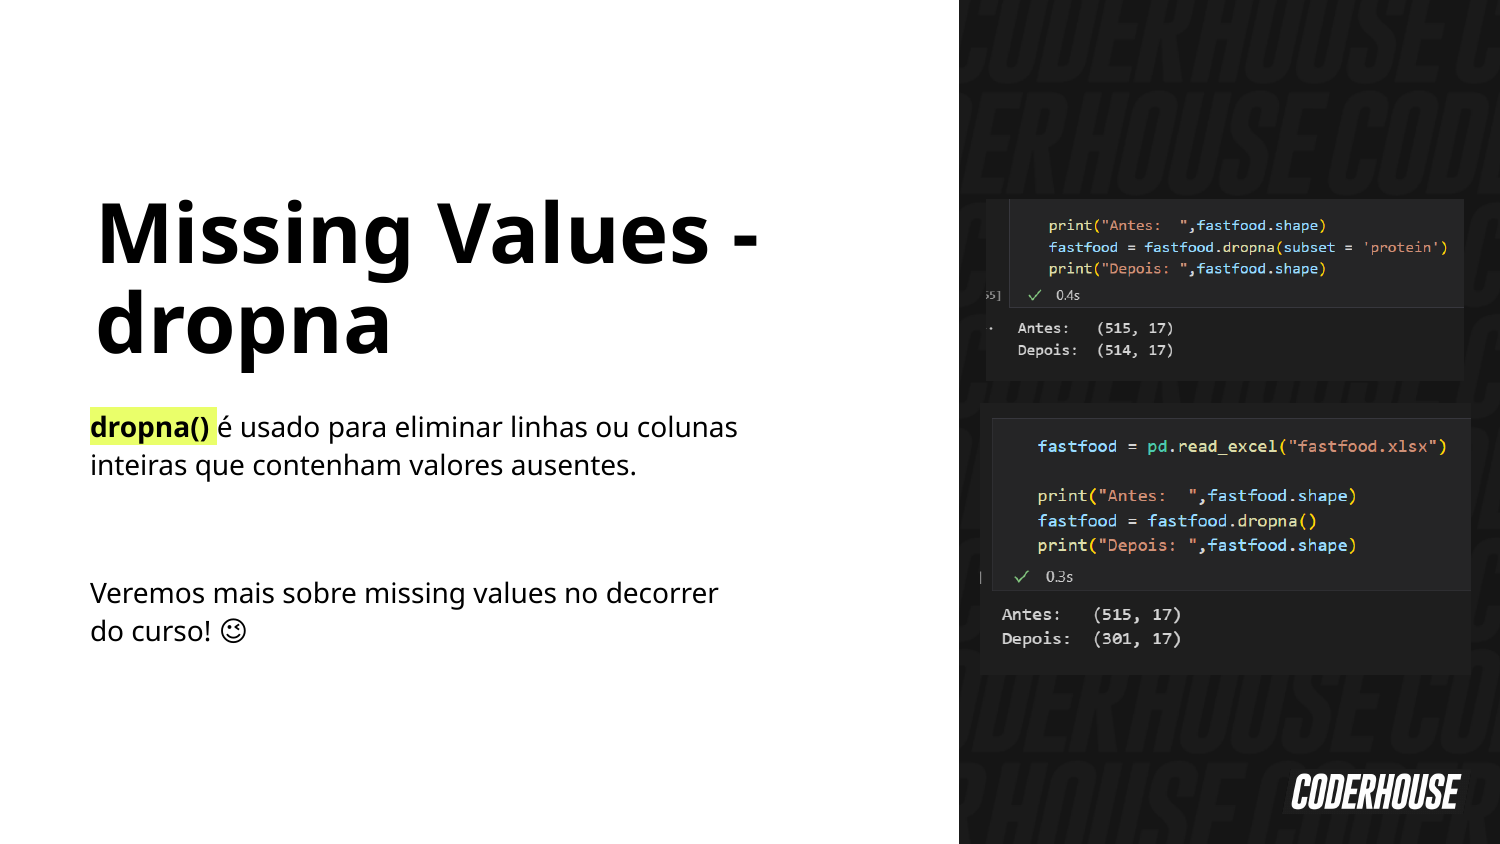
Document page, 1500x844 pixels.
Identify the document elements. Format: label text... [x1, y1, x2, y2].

picture [958, 0, 1500, 844]
text_box Missing Values - dropna [80, 176, 930, 387]
text_box dropna() é usado para eliminar linhas ou colunas inteiras que contenham valores ausentes. Veremos mais sobre missing values no decorrer do curso! 😉 [75, 388, 774, 790]
